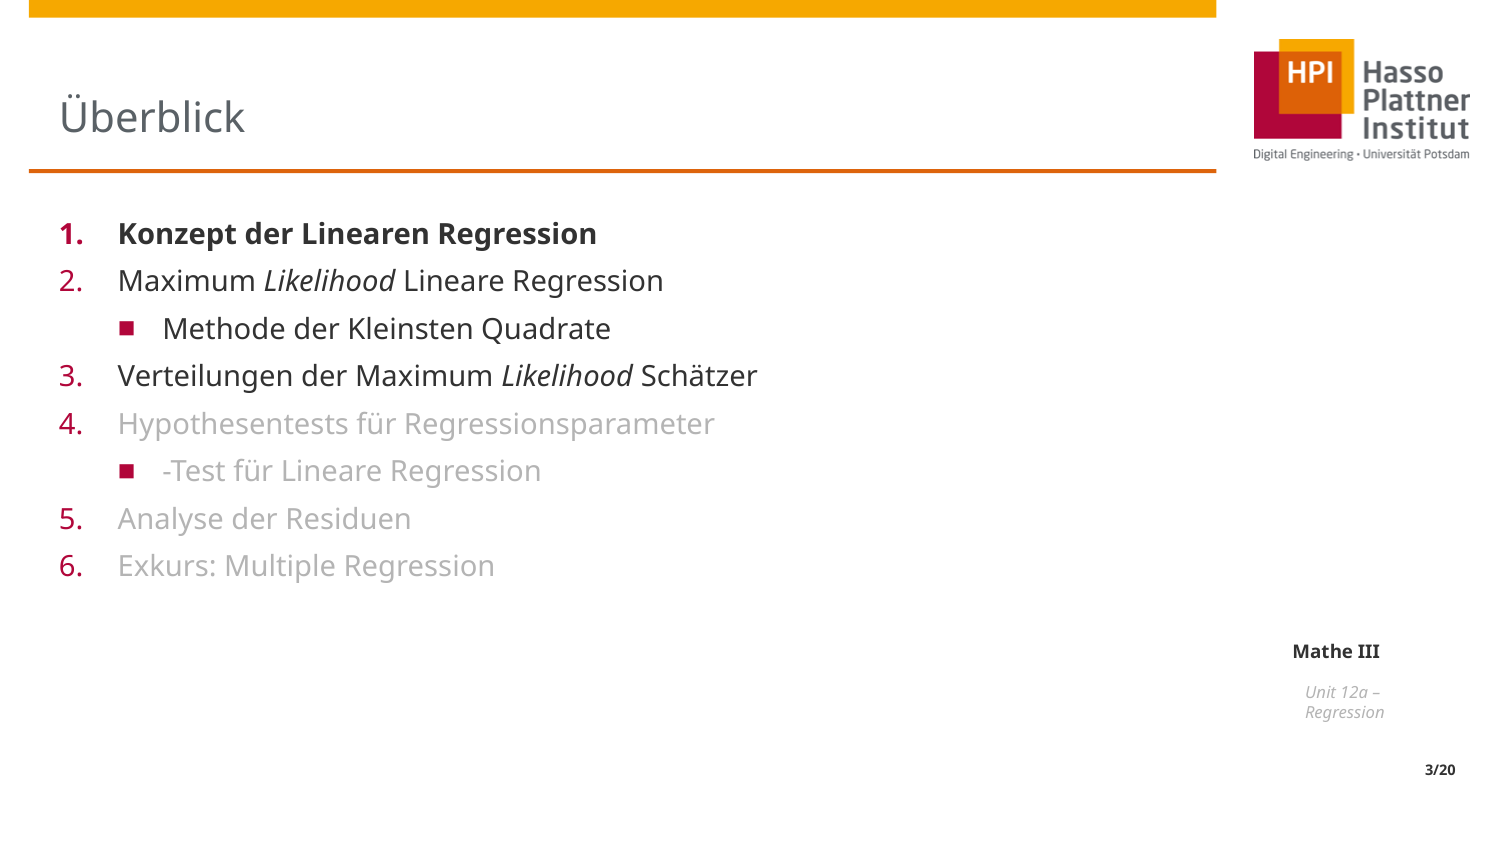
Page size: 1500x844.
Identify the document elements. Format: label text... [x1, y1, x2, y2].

picture [1254, 39, 1470, 161]
title Überblick [58, 17, 1187, 170]
